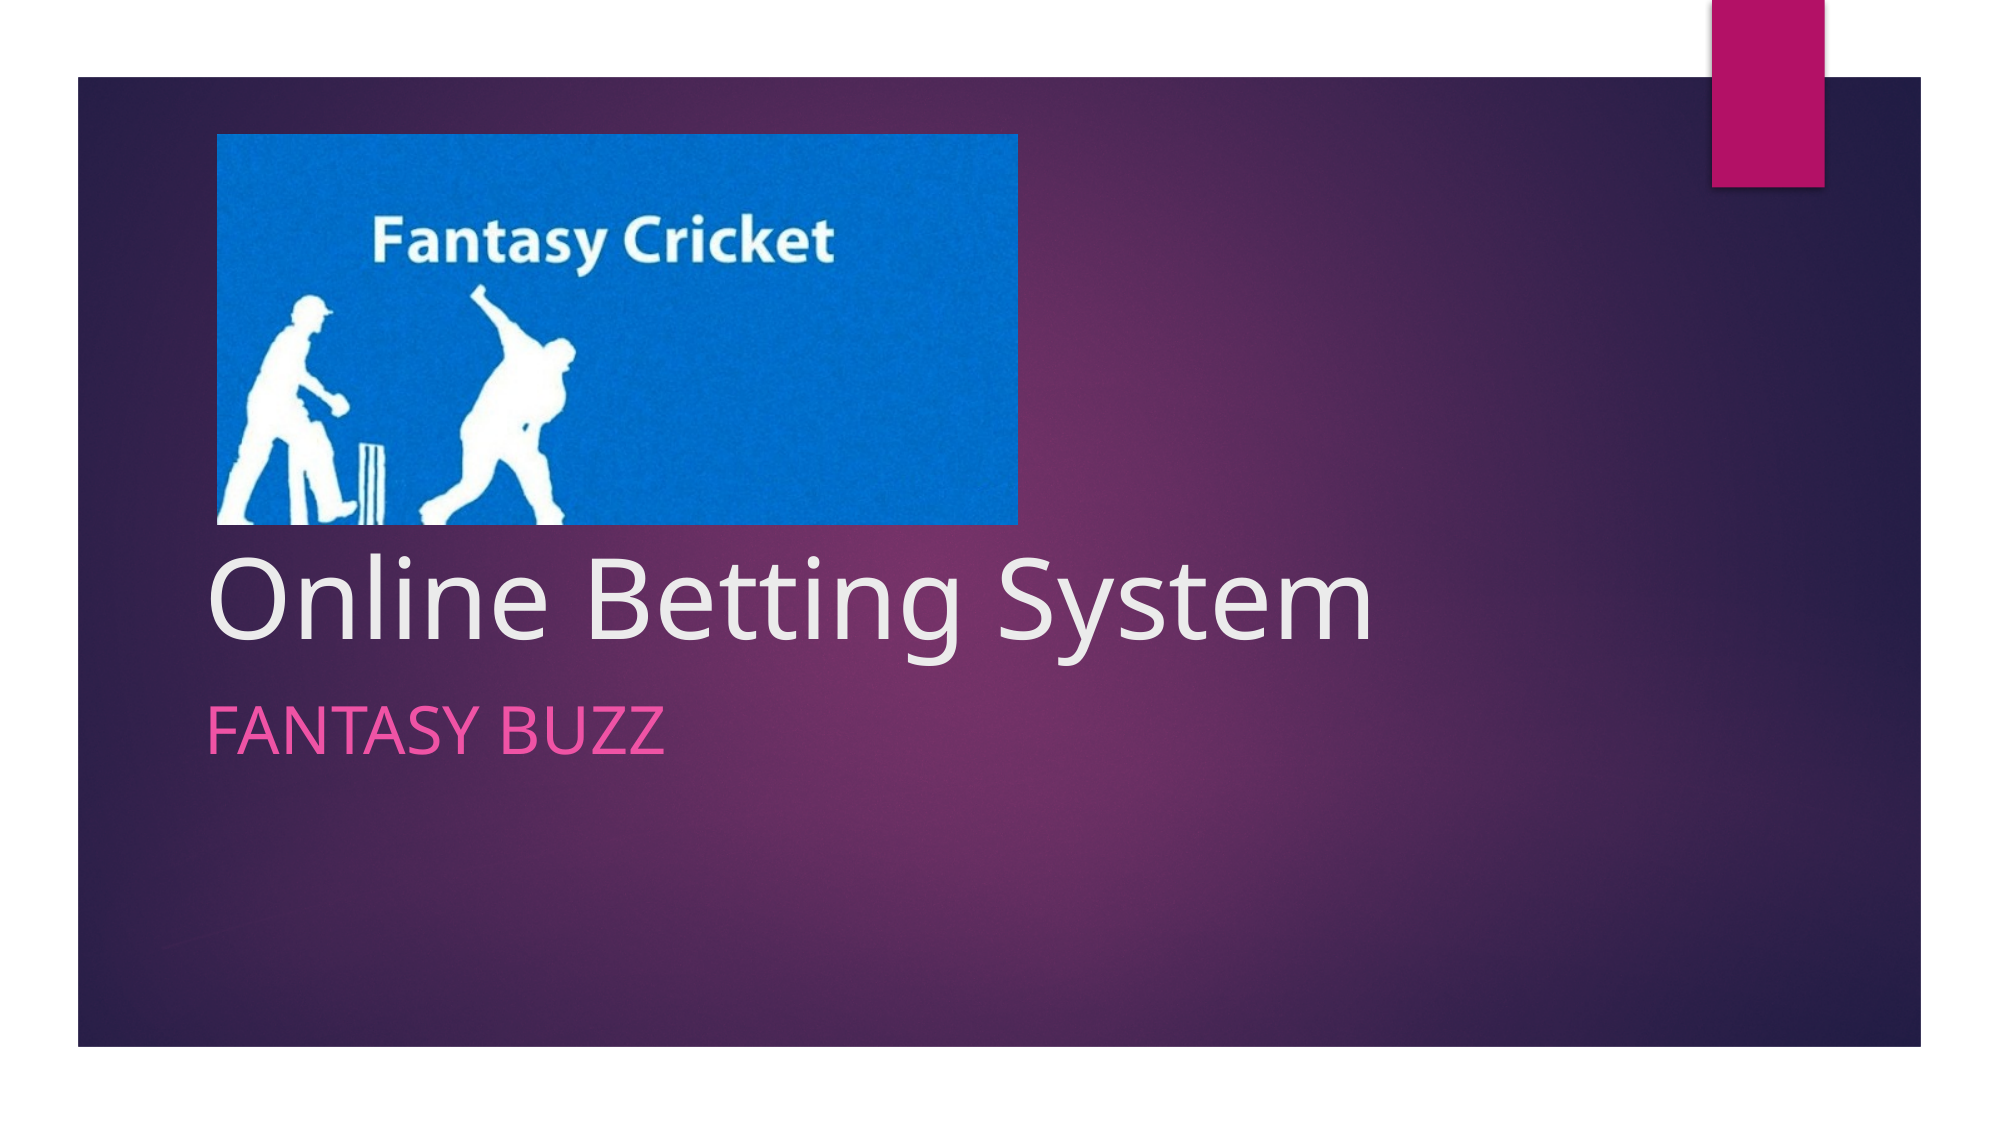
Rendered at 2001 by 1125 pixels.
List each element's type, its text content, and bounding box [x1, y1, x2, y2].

subtitle Fantasy buzz [189, 680, 1638, 940]
picture [216, 134, 1018, 525]
title Online Betting System [189, 104, 1638, 670]
